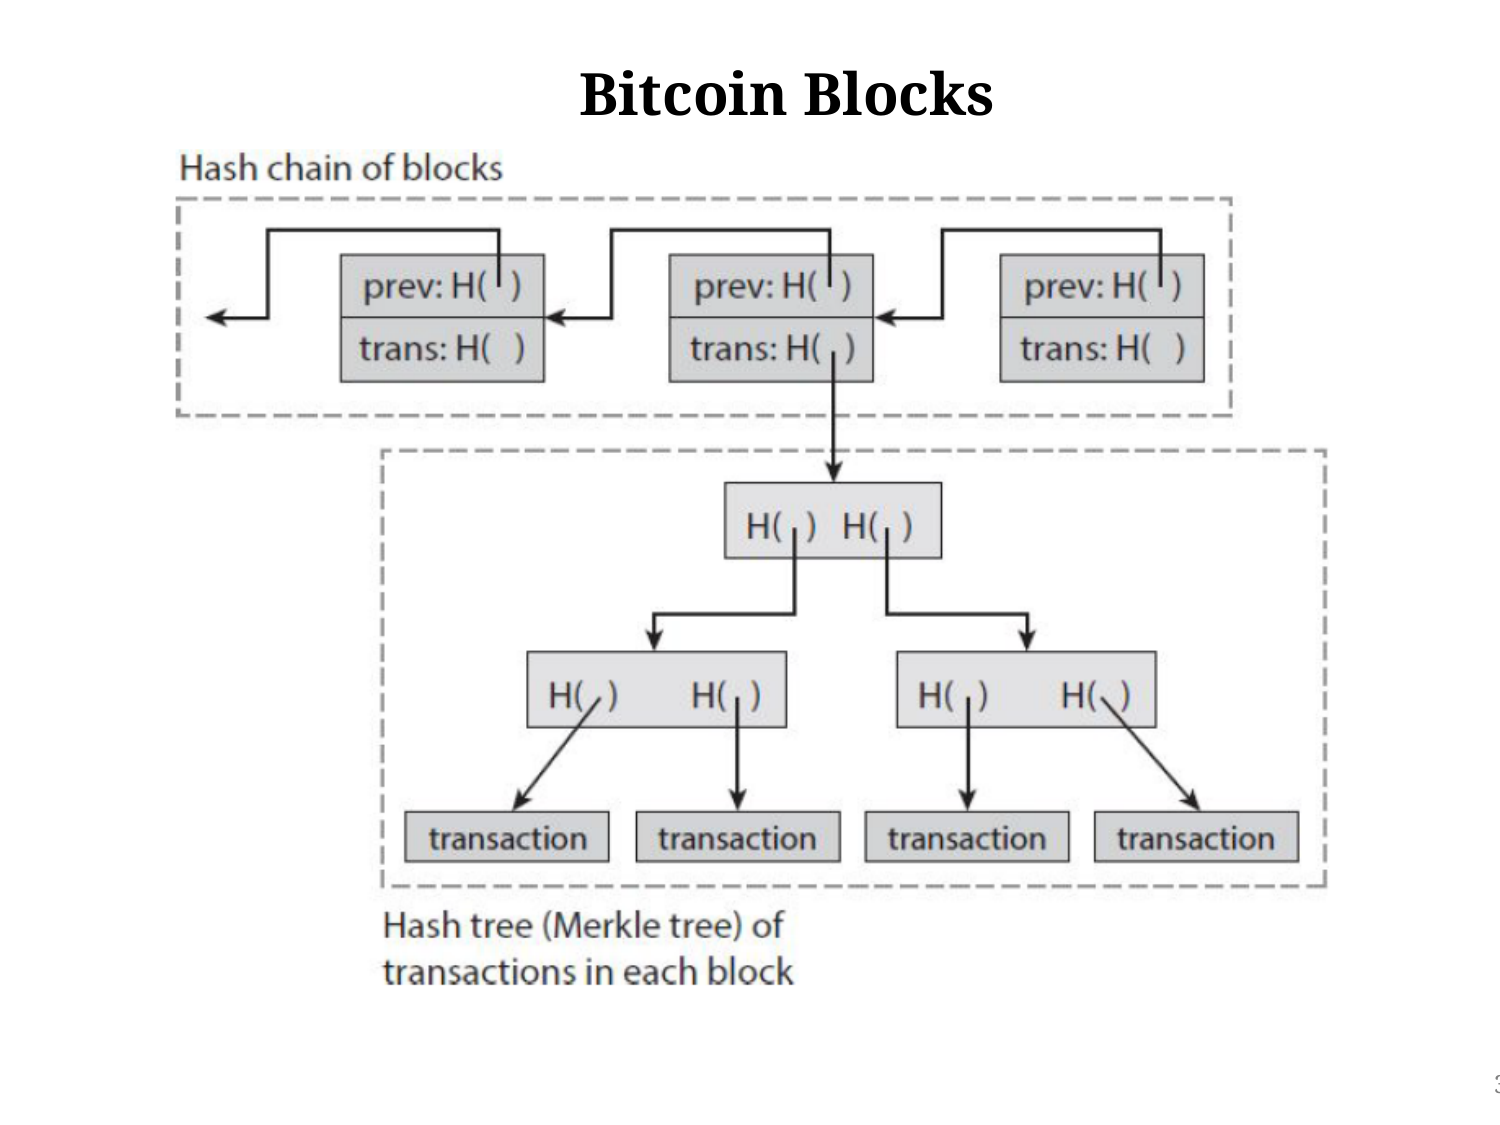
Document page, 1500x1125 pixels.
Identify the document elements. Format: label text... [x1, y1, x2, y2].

text_box Bitcoin Blocks [0, 49, 1500, 135]
picture [162, 147, 1337, 989]
